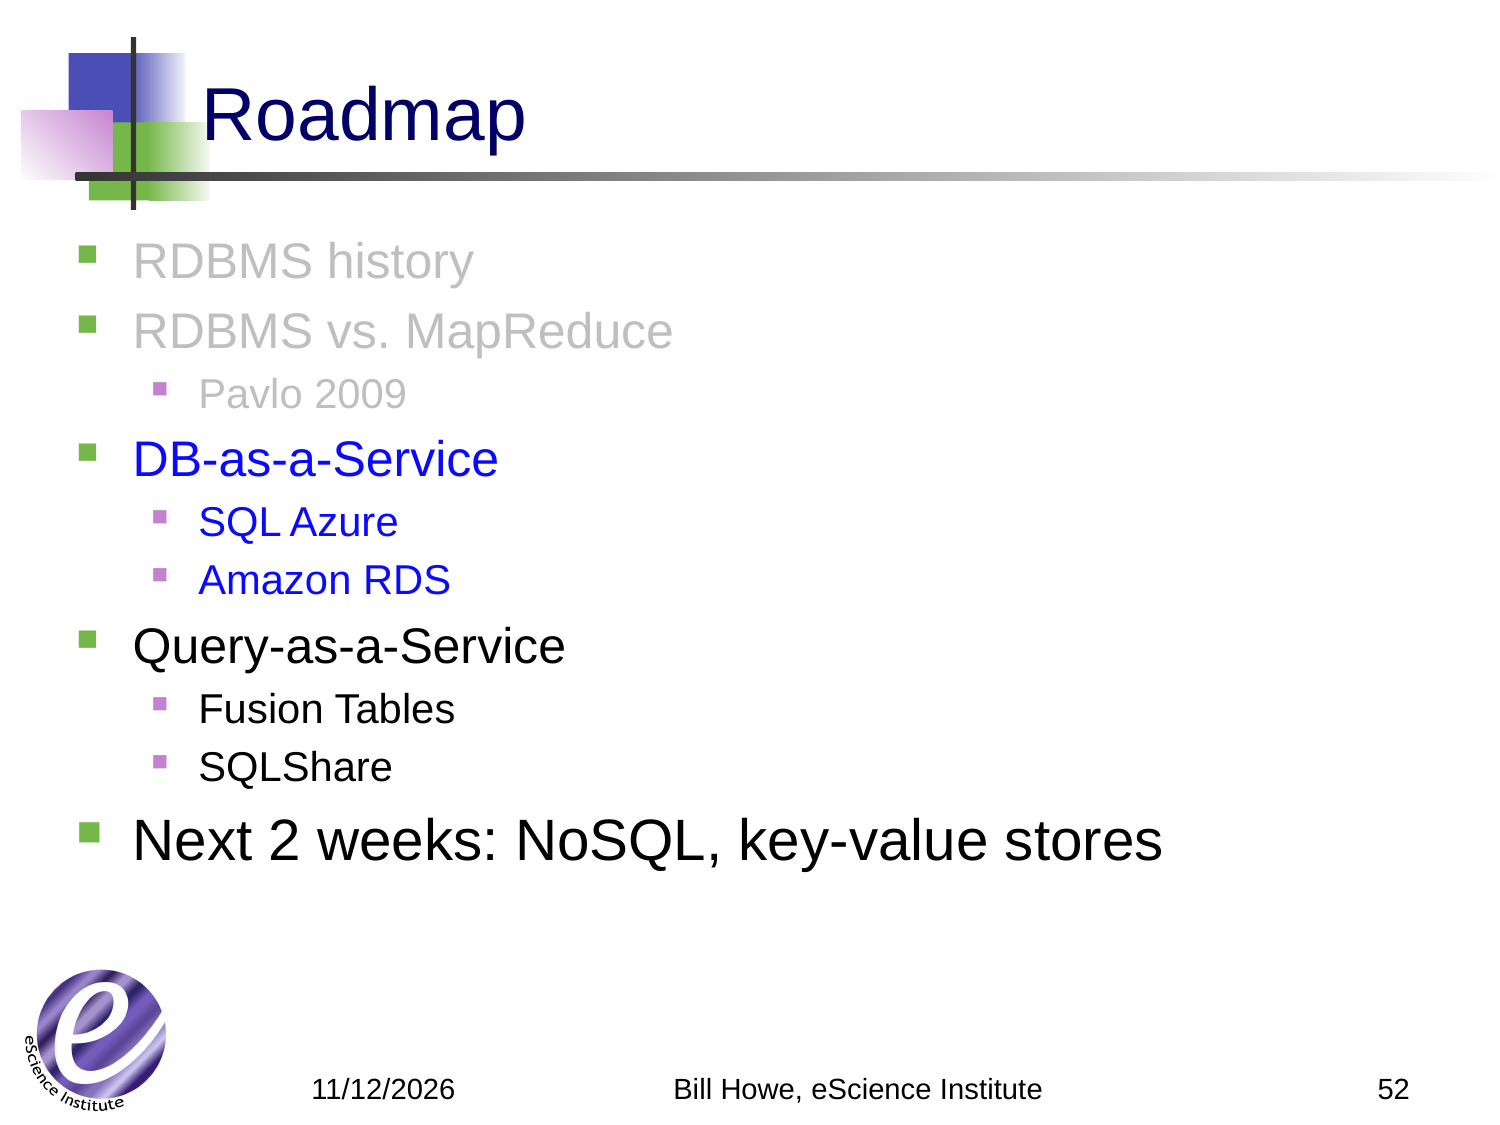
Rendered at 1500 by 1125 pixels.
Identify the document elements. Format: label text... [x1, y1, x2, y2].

picture [6, 945, 192, 1125]
slide_number 52 [1112, 1037, 1425, 1113]
footer Bill Howe, eScience Institute [620, 1037, 1096, 1113]
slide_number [296, 1038, 609, 1113]
list RDBMS history RDBMS vs. MapReduce Pavlo 2009 DB-as-a-Service SQL Azure Amazon RDS Query-as-a-Service Fusion Tables SQLShare Next 2 weeks: NoSQL, key-value stores [61, 220, 1447, 1002]
title Roadmap [186, 52, 1466, 163]
